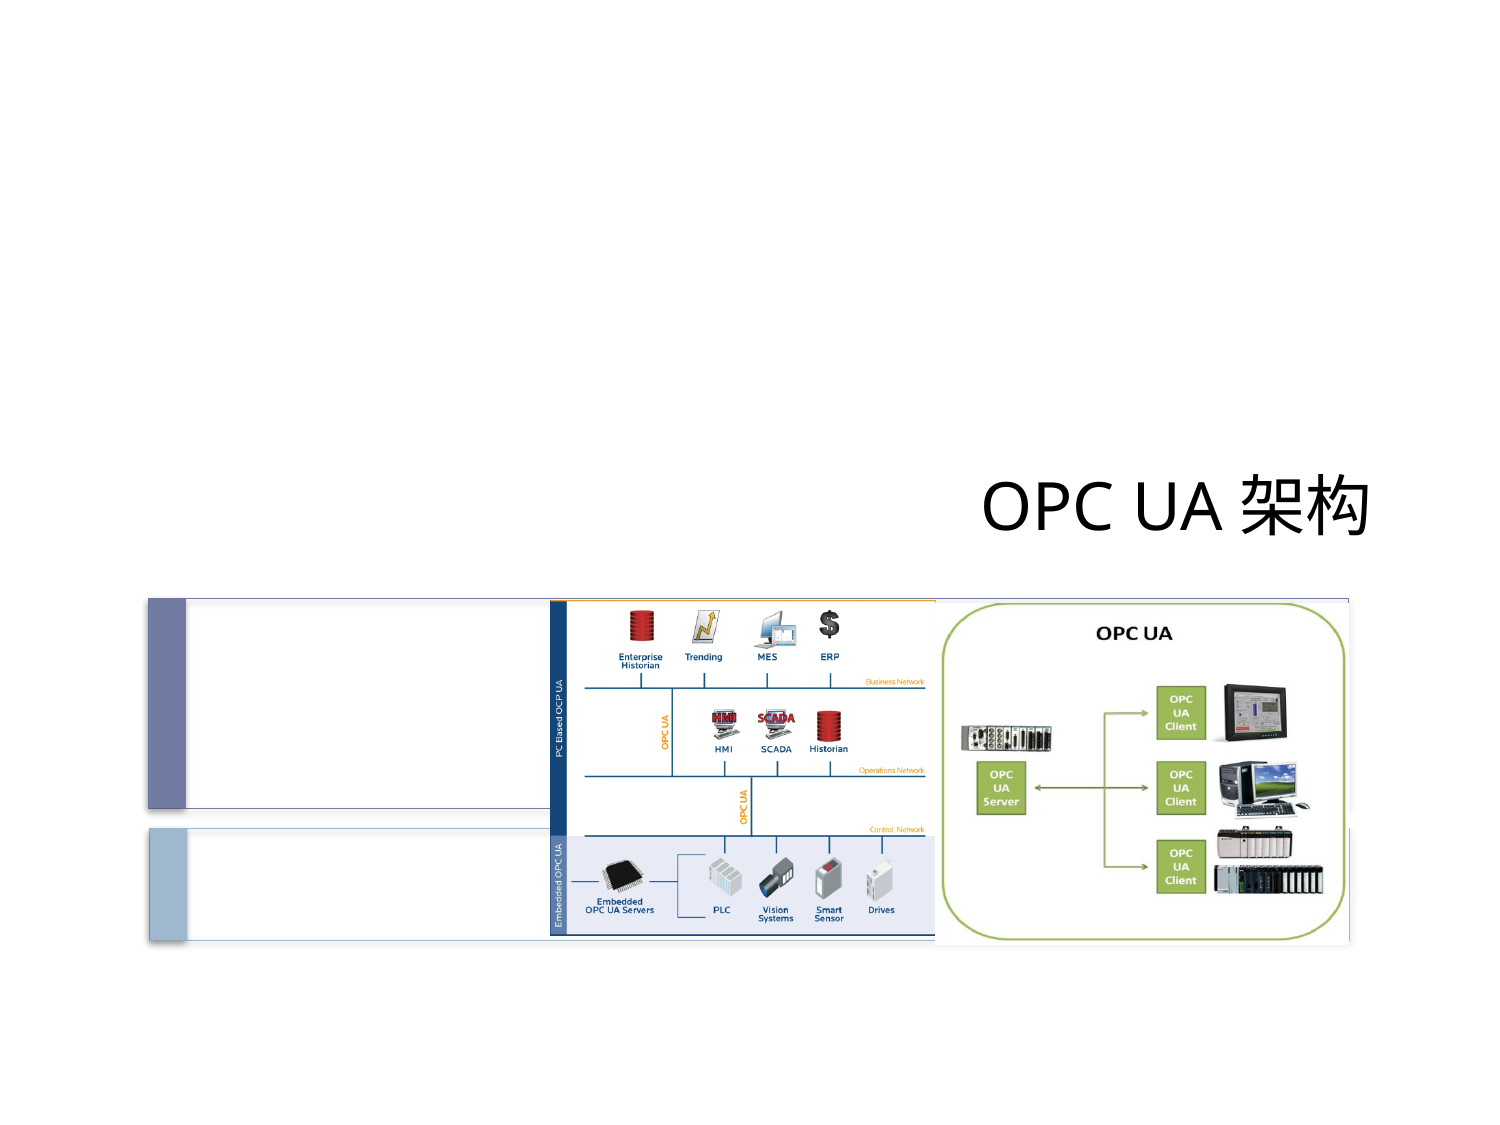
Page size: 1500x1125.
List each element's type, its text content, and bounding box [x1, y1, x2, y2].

title OPC UA架构 [112, 456, 1388, 591]
picture [550, 600, 1349, 945]
